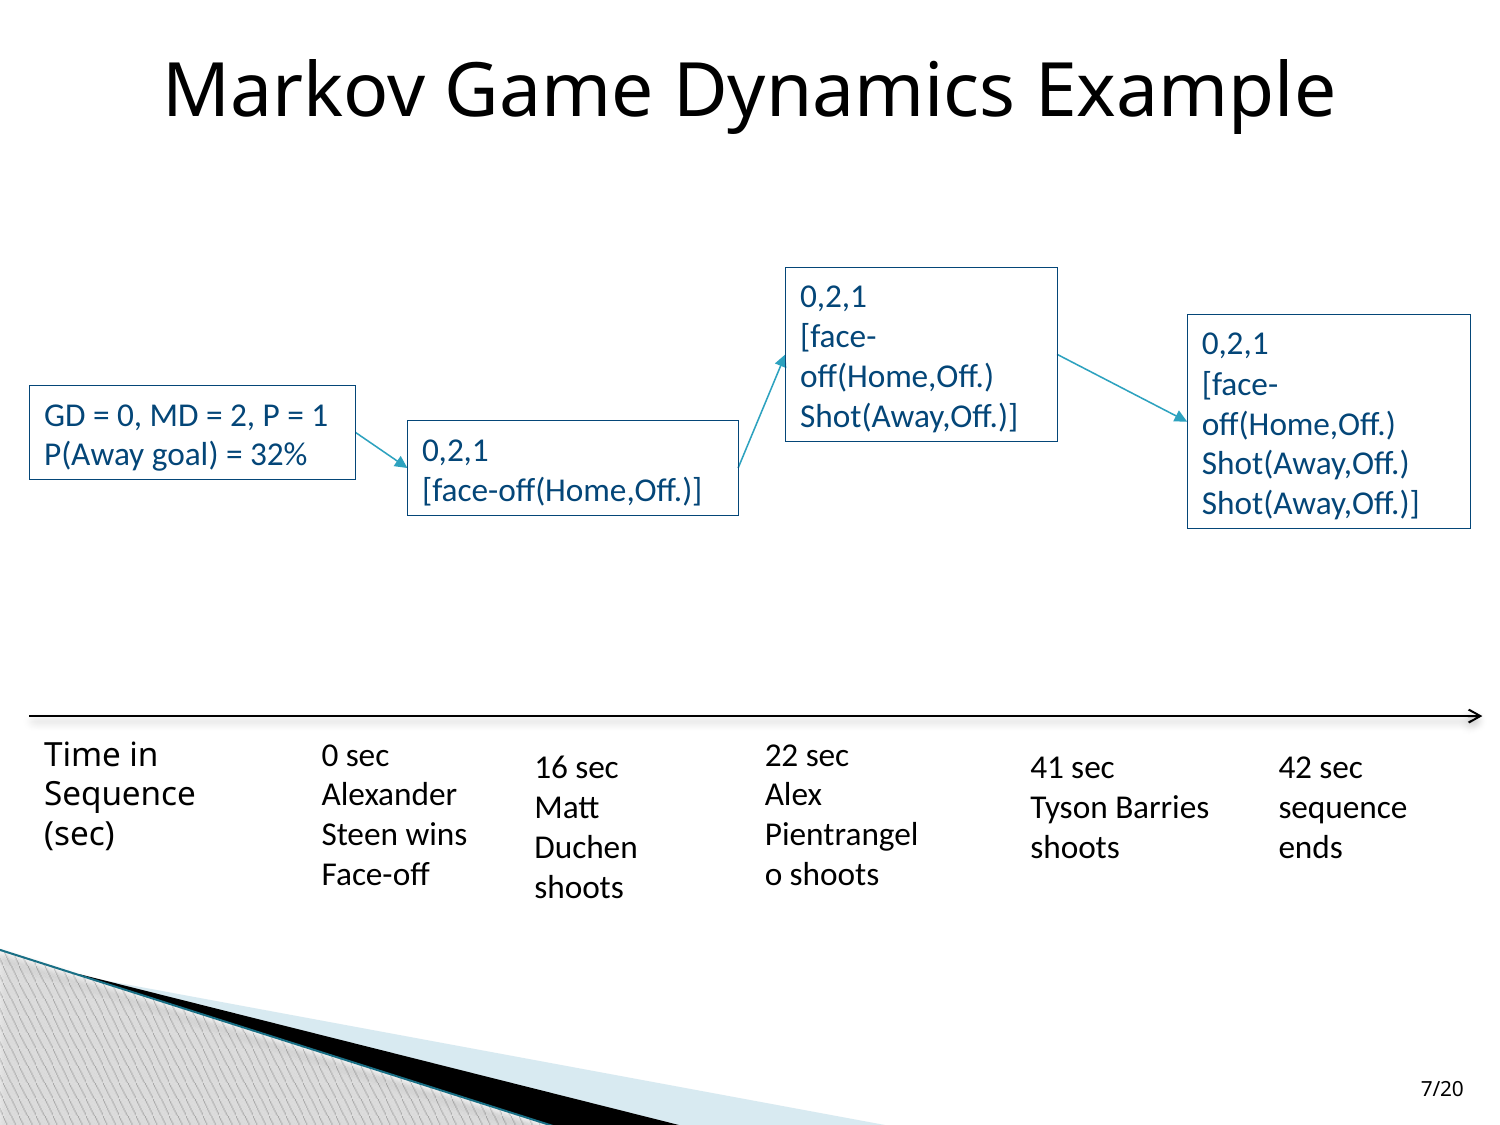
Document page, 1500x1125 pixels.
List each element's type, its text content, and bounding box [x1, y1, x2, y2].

slide_number 7/20 [1376, 1051, 1479, 1112]
text_box Time in Sequence (sec) [29, 725, 219, 860]
text_box 0,2,1 [face-off(Home,Off.)] [407, 420, 739, 516]
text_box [1056, 355, 1188, 424]
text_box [355, 432, 408, 469]
text_box 0,2,1 [face-off(Home,Off.) Shot(Away,Off.) Shot(Away,Off.)] [1187, 314, 1471, 529]
text_box 41 sec Tyson Barries shoots [1015, 737, 1235, 873]
text_box 0 sec Alexander Steen wins Face-off [306, 729, 485, 900]
text_box Markov Game Dynamics Example [147, 34, 1353, 139]
text_box 42 sec sequence ends [1263, 737, 1483, 873]
text_box 16 sec Matt Duchen shoots [519, 737, 721, 913]
text_box 22 sec Alex Pientrangelo shoots [749, 729, 951, 900]
text_box GD = 0, MD = 2, P = 1 P(Away goal) = 32% [29, 385, 356, 480]
text_box 0,2,1 [face-off(Home,Off.) Shot(Away,Off.)] [785, 267, 1058, 442]
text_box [737, 355, 786, 469]
